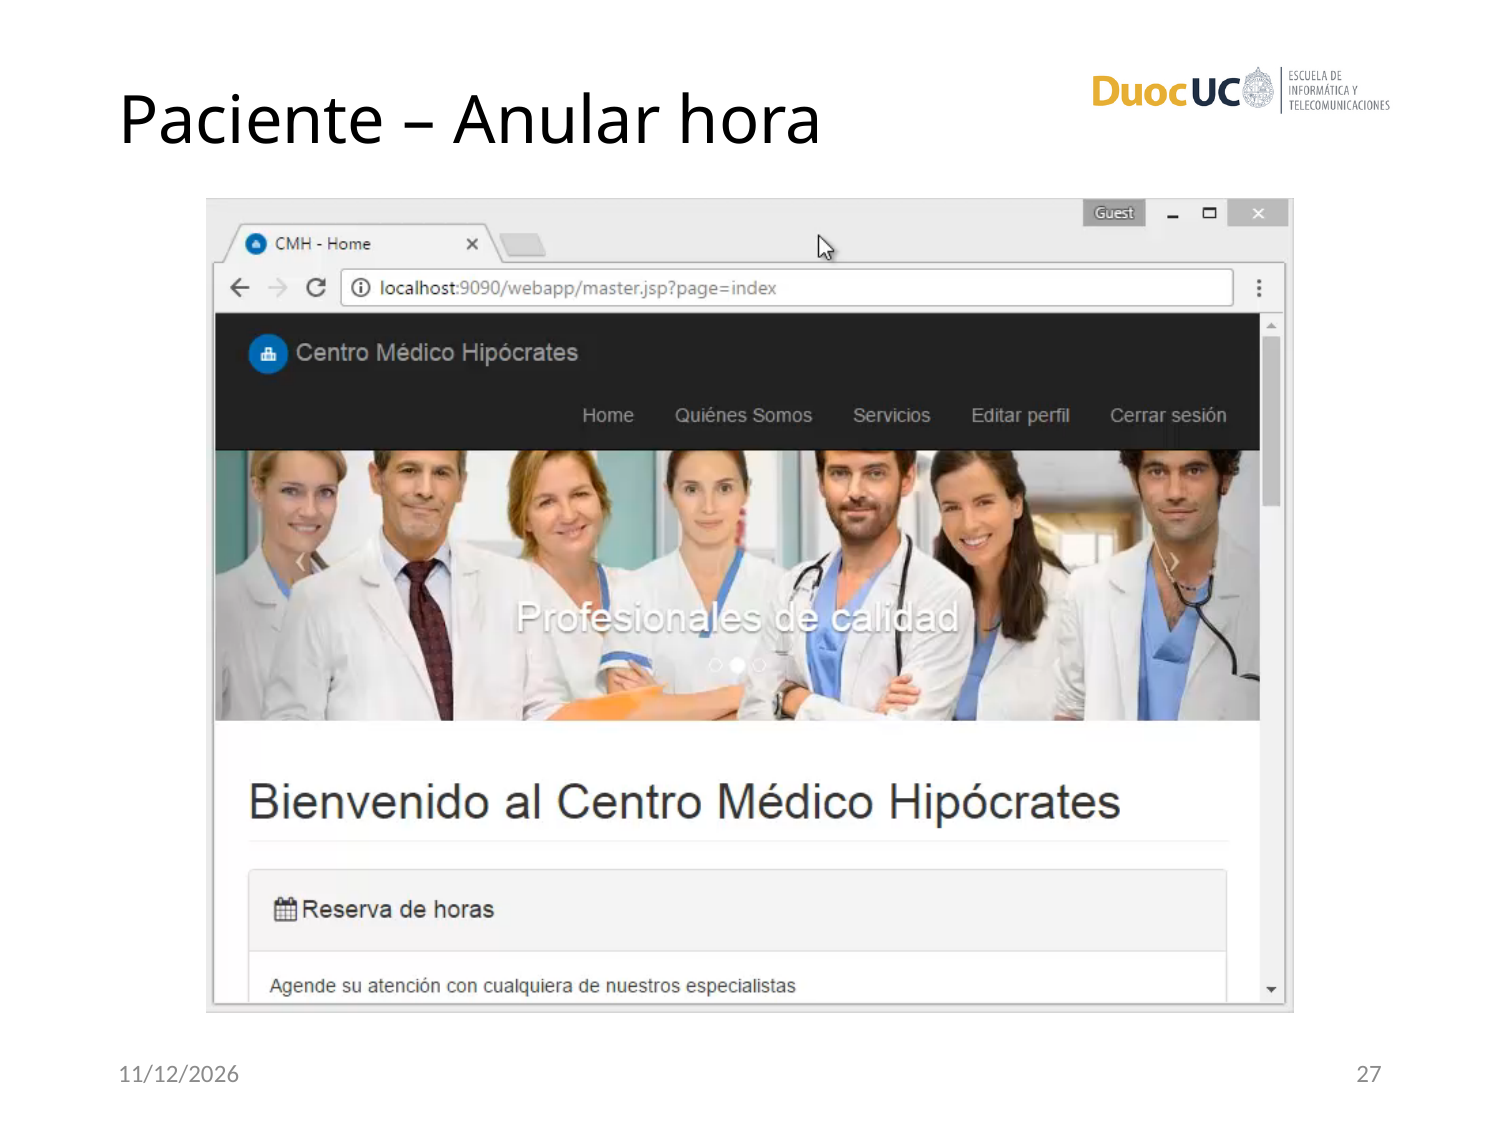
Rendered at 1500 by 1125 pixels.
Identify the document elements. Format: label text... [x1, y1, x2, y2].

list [206, 197, 1294, 1014]
title Paciente – Anular hora [103, 59, 959, 185]
slide_number 27 [1059, 1042, 1397, 1103]
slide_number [103, 1042, 441, 1103]
picture [1085, 59, 1397, 118]
